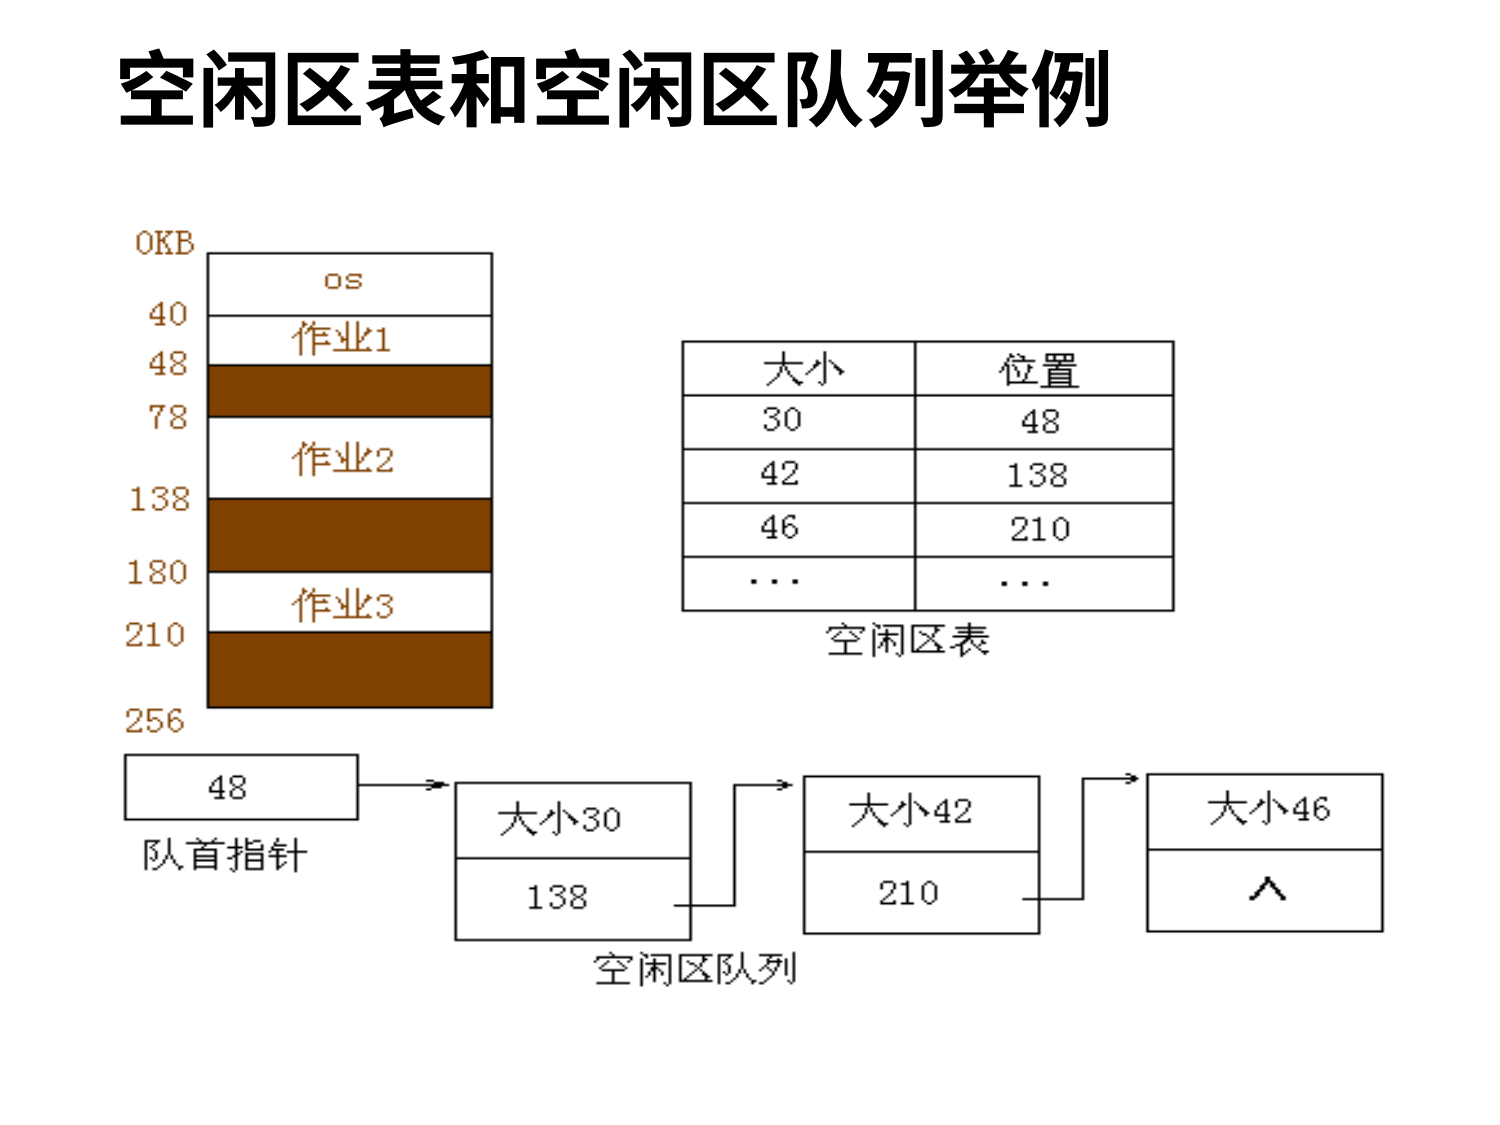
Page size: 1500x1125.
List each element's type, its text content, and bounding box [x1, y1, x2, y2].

picture [99, 199, 1400, 1002]
title 空闲区表和空闲区队列举例 [100, 0, 1376, 188]
